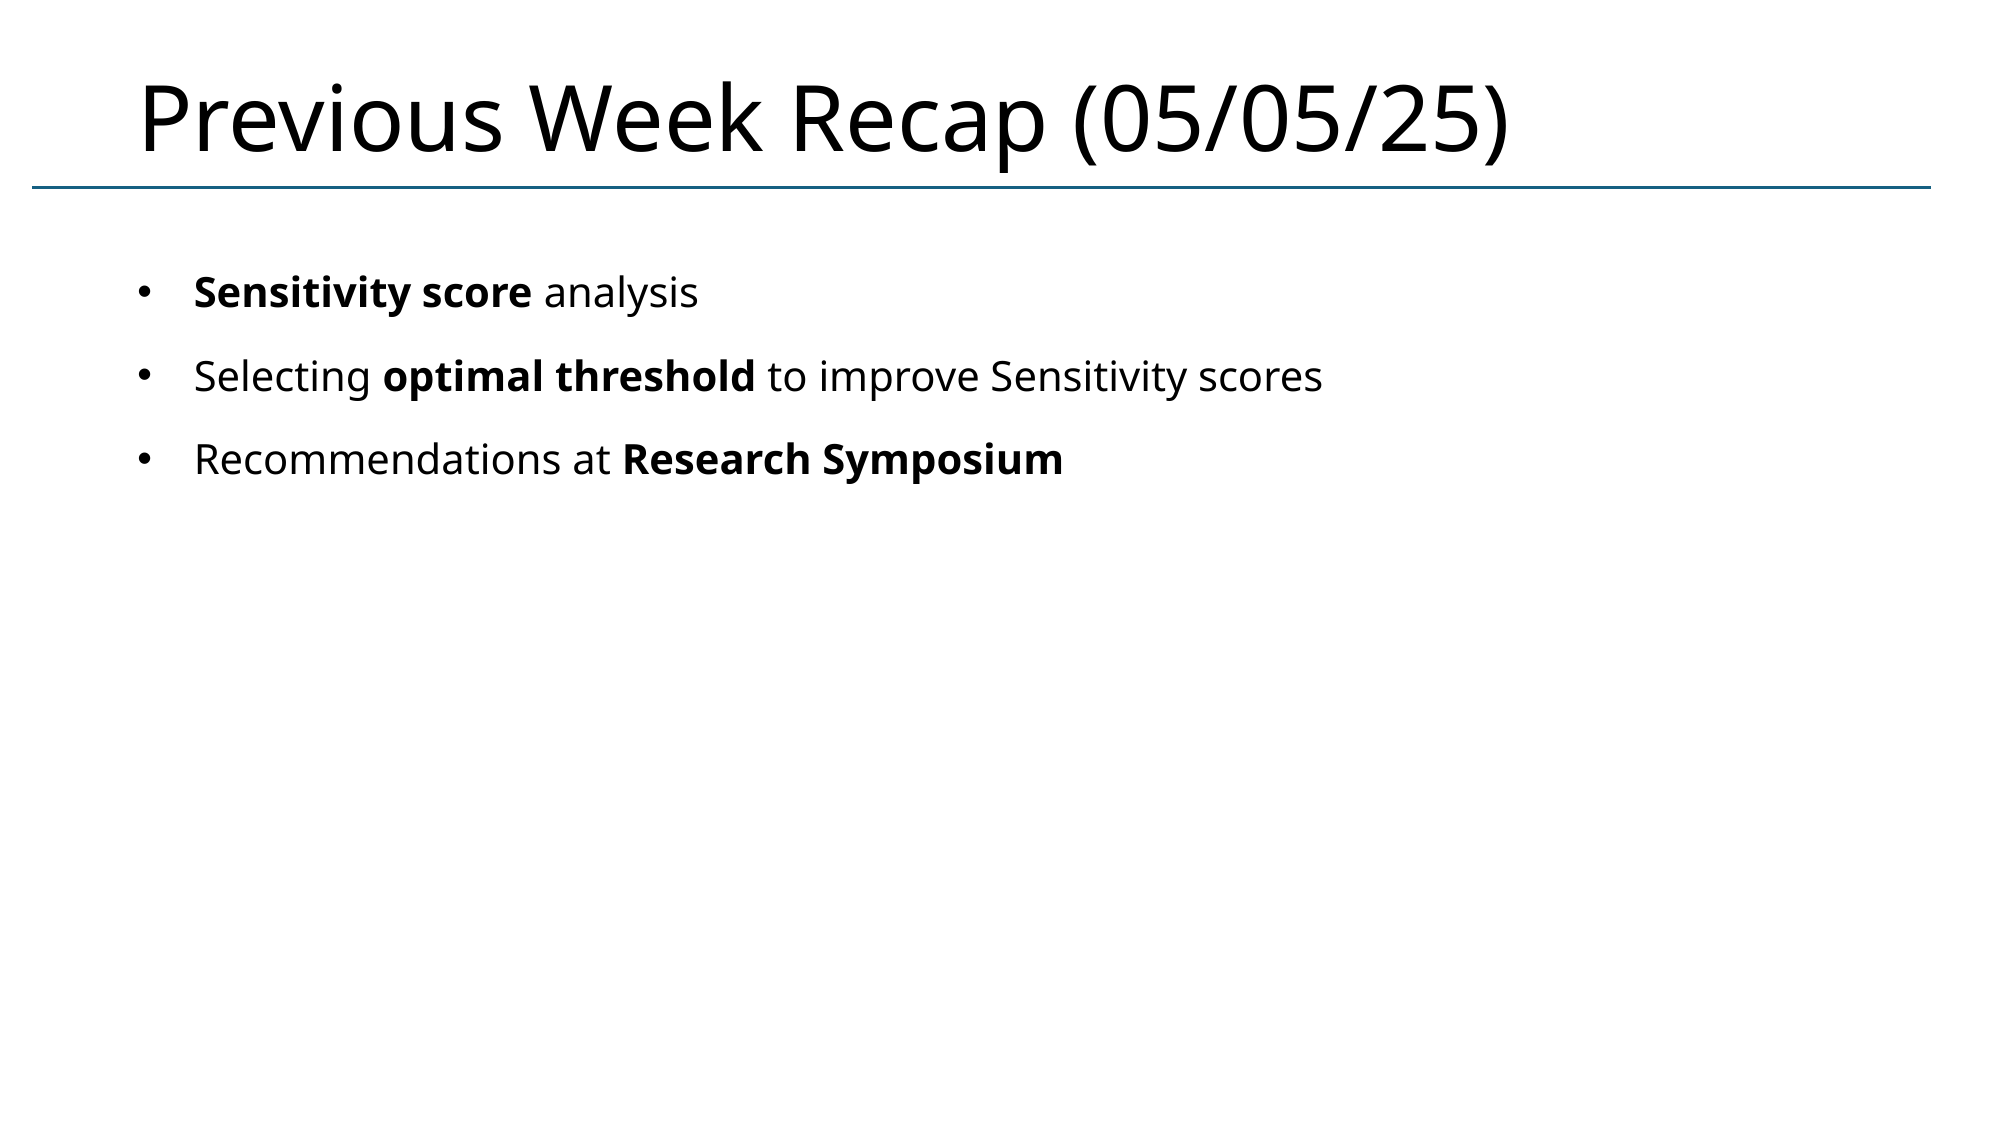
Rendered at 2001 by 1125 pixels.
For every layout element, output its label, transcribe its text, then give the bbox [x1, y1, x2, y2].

text_box Sensitivity score analysis Selecting optimal threshold to improve Sensitivity scores Recommendations at Research Symposium [122, 233, 1592, 491]
title Previous Week Recap (05/05/25) [122, 29, 1811, 180]
